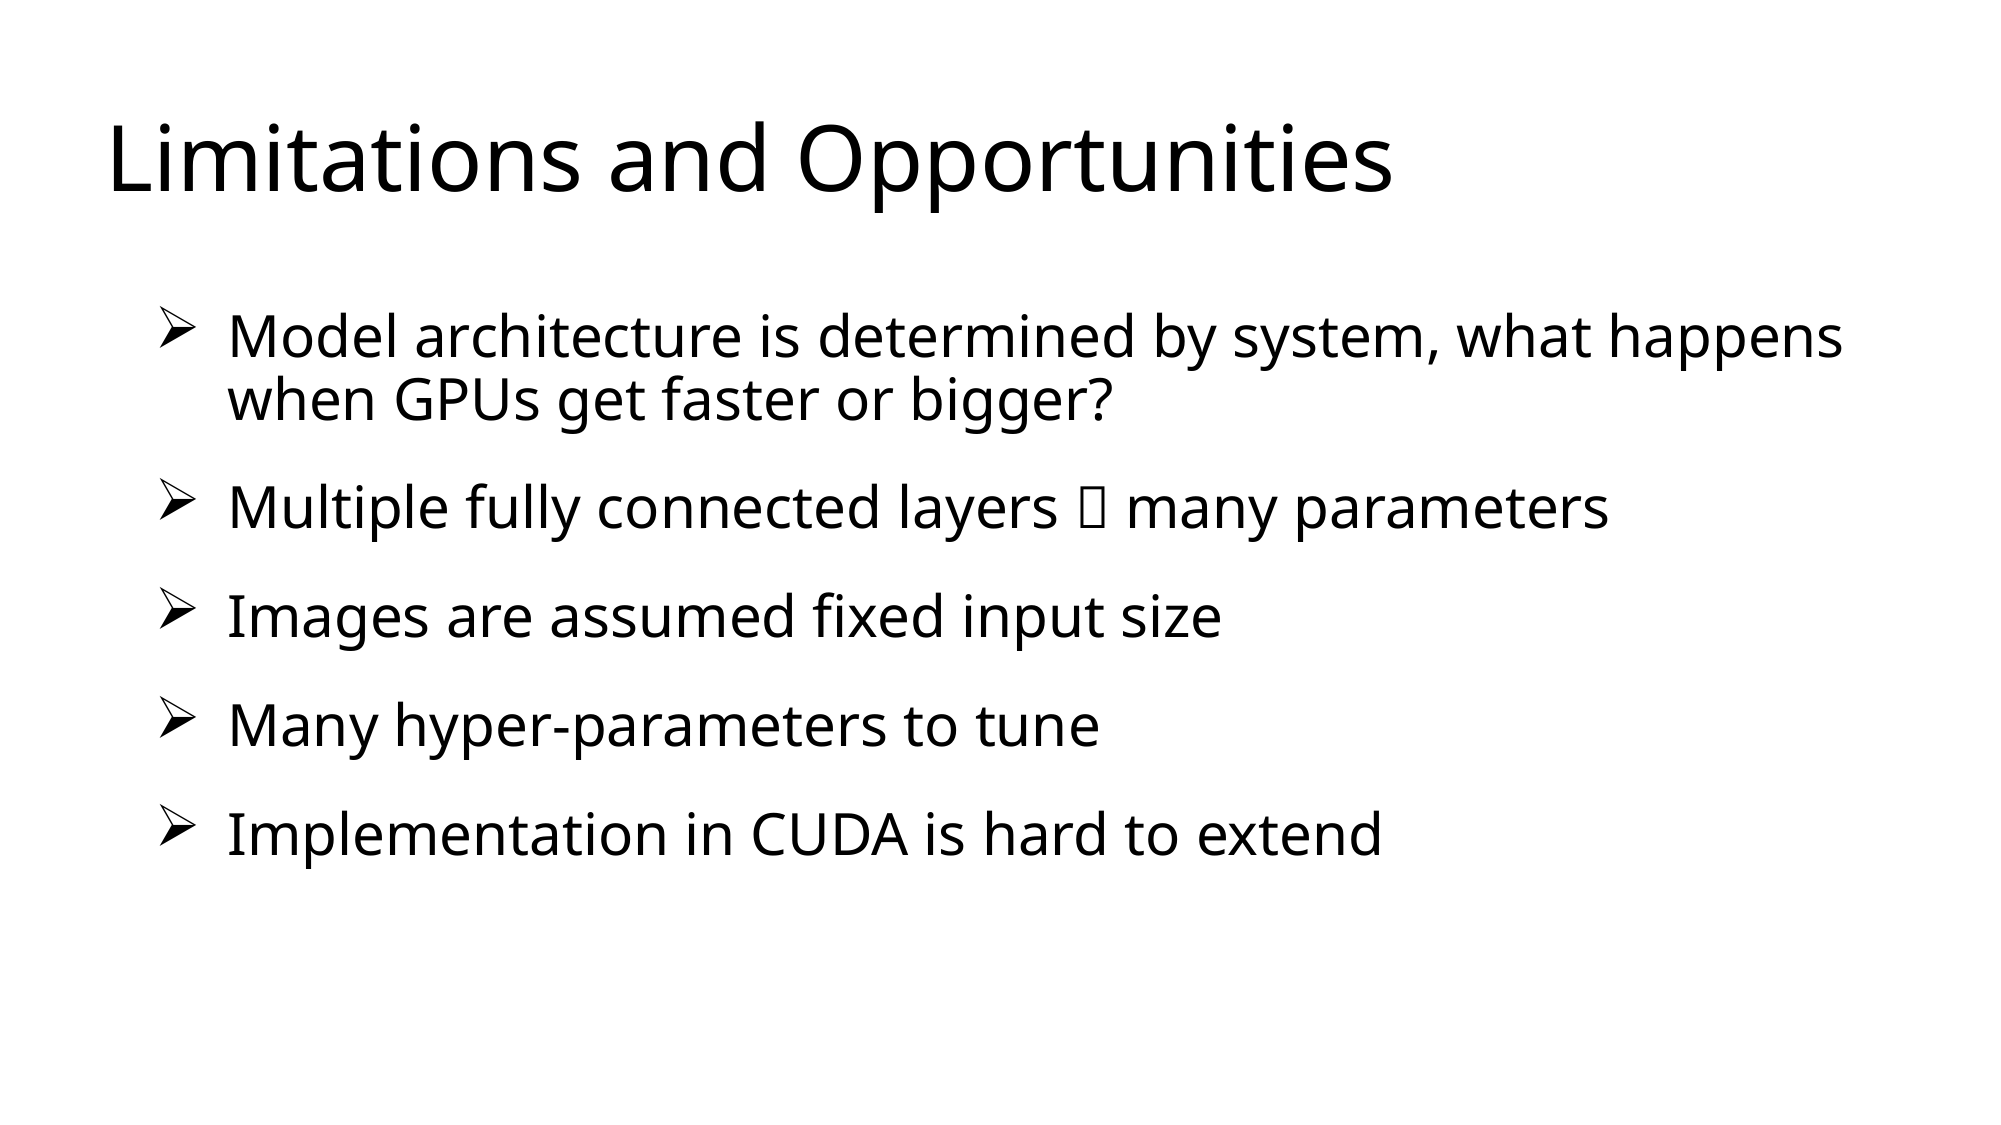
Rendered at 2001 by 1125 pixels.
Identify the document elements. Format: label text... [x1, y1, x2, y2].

title Limitations and Opportunities [90, 52, 1863, 271]
list Model architecture is determined by system, what happens when GPUs get faster or bigger? Multiple fully connected layers  many parameters Images are assumed fixed input size Many hyper-parameters to tune Implementation in CUDA is hard to extend [137, 299, 1863, 1014]
